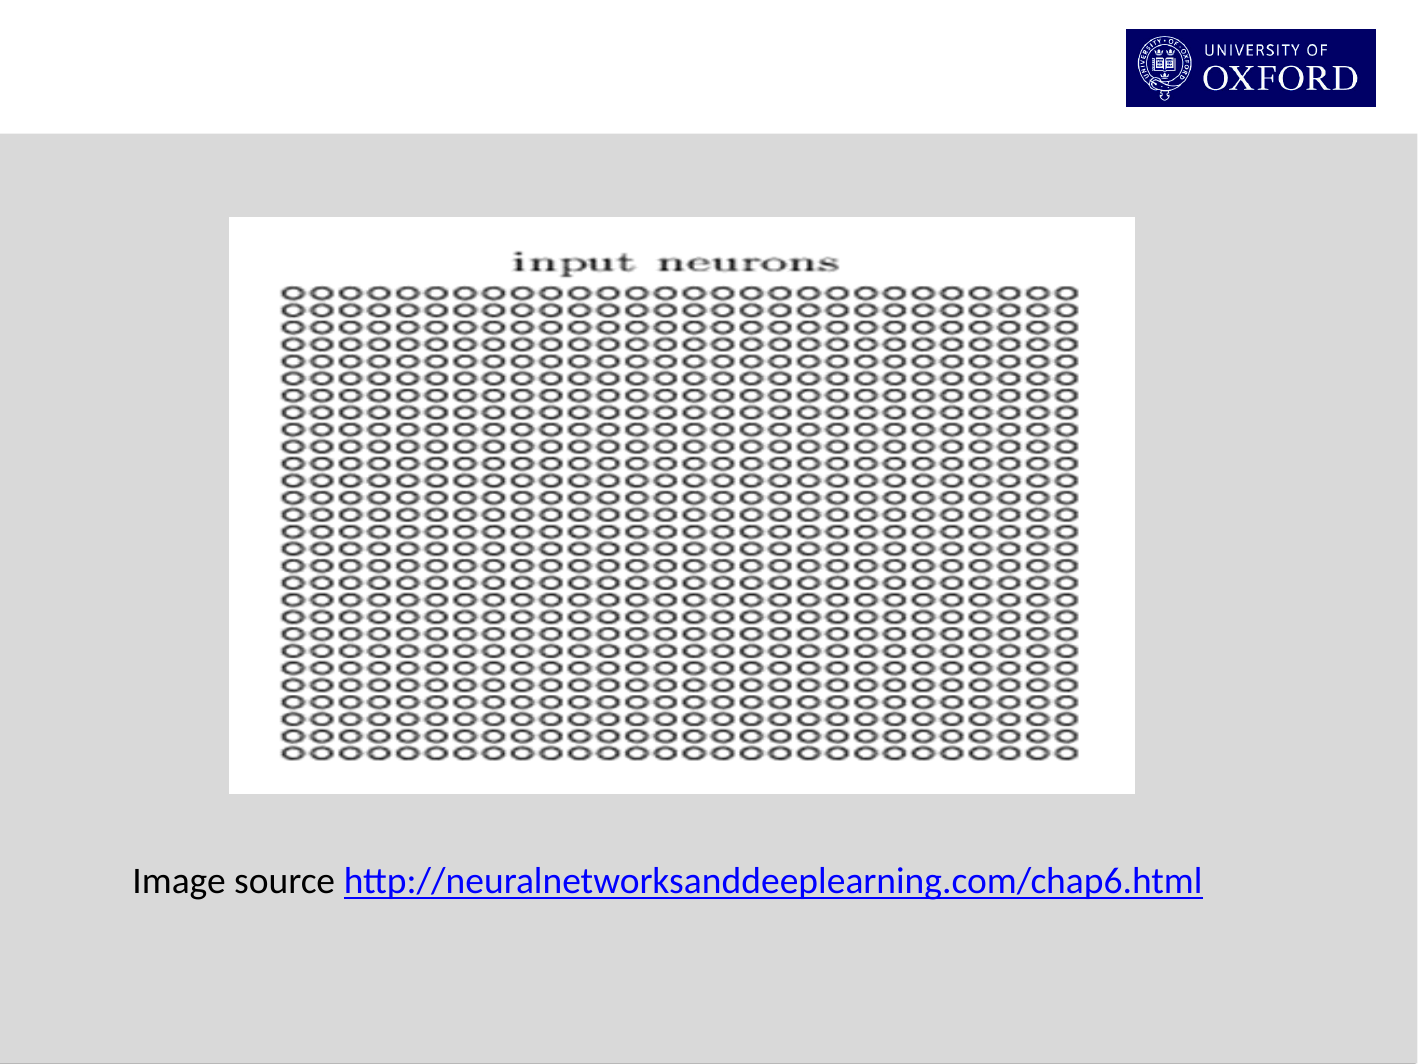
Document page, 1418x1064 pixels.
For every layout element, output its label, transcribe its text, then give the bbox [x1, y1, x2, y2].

picture [1126, 29, 1376, 107]
text_box Image source http://neuralnetworksanddeeplearning.com/chap6.html [117, 826, 1379, 909]
picture [228, 217, 1135, 794]
